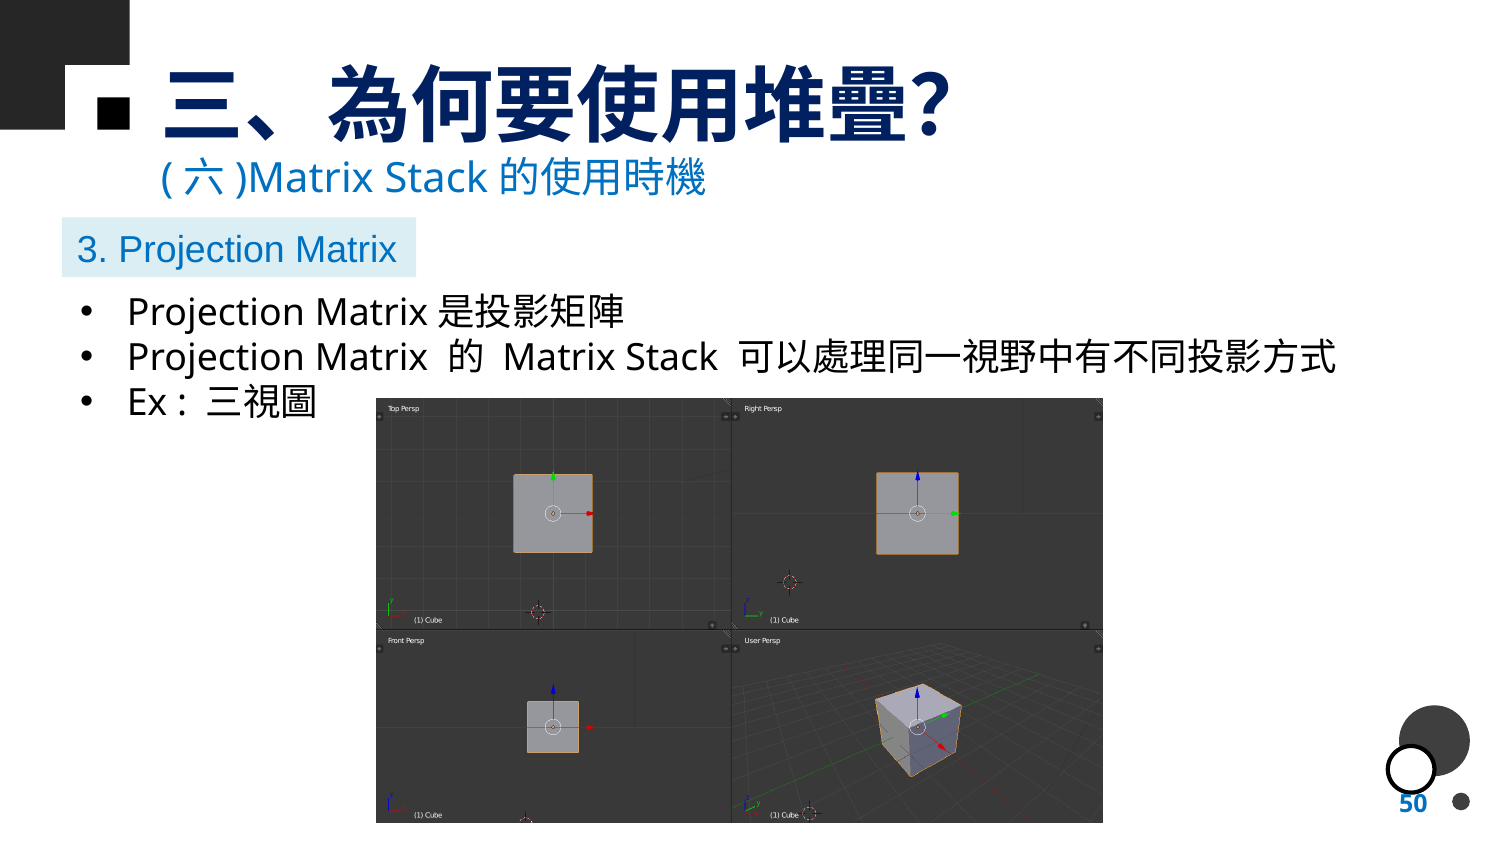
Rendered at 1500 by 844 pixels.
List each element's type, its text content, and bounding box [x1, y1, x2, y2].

title 三、為何要使用堆疊？ [145, 32, 1128, 173]
text_box 3. Projection Matrix [61, 217, 417, 278]
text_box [1387, 705, 1471, 811]
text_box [0, 0, 130, 130]
text_box (六)Matrix Stack的使用時機 [145, 143, 884, 209]
text_box Projection Matrix是投影矩陣 Projection Matrix 的 Matrix Stack 可以處理同一視野中有不同投影方式 Ex : 三視圖 [64, 280, 1412, 431]
slide_number 50 [1105, 782, 1443, 827]
picture [376, 398, 1103, 823]
